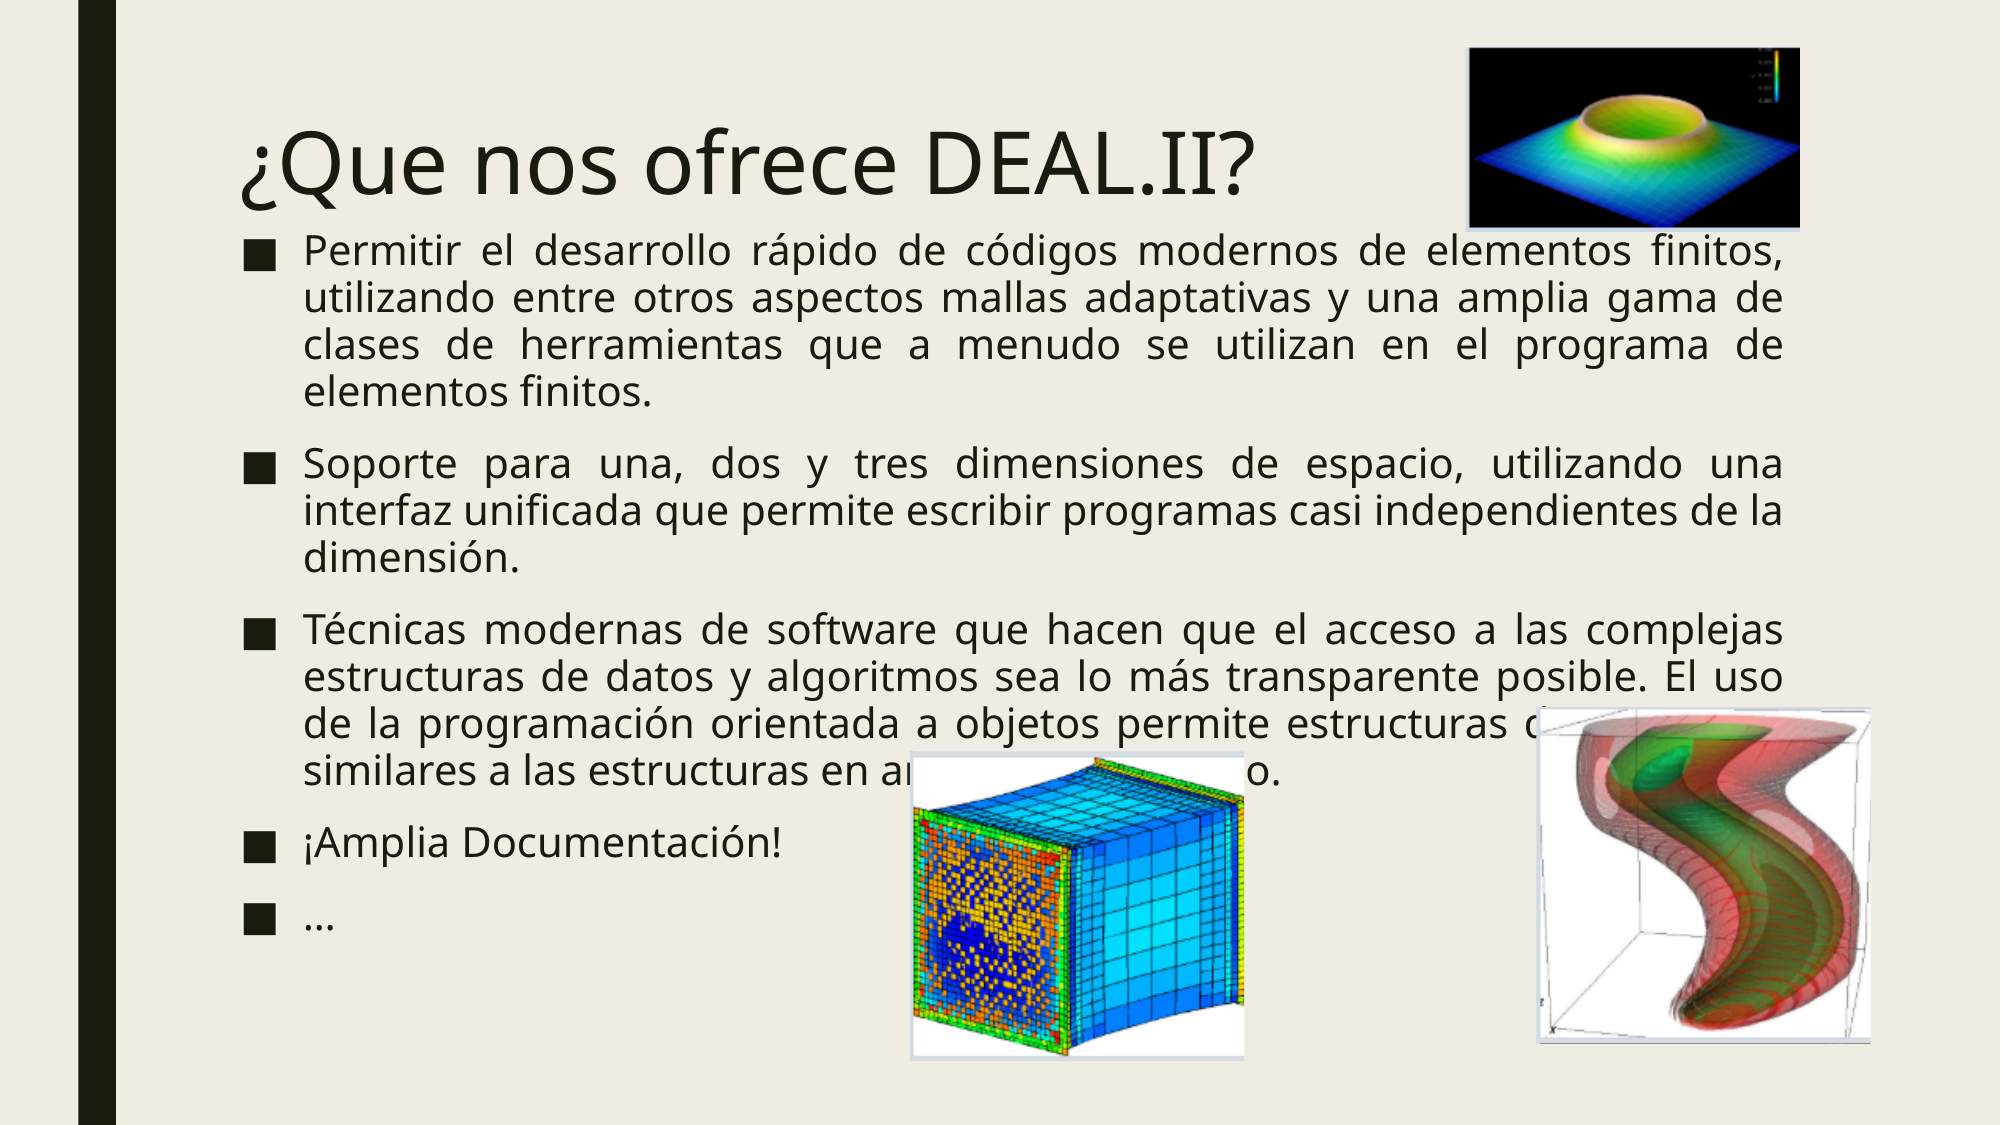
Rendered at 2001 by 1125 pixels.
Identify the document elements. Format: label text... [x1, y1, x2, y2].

picture [1465, 47, 1800, 232]
list Permitir el desarrollo rápido de códigos modernos de elementos finitos, utilizando entre otros aspectos mallas adaptativas y una amplia gama de clases de herramientas que a menudo se utilizan en el programa de elementos finitos. Soporte para una, dos y tres dimensiones de espacio, utilizando una interfaz unificada que permite escribir programas casi independientes de la dimensión. Técnicas modernas de software que hacen que el acceso a las complejas estructuras de datos y algoritmos sea lo más transparente posible. El uso de la programación orientada a objetos permite estructuras de programa similares a las estructuras en análisis matemático. ¡Amplia Documentación! … [225, 220, 1800, 963]
title ¿Que nos ofrece DEAL.II? [225, 112, 1465, 220]
picture [1536, 707, 1871, 1044]
picture [909, 751, 1245, 1062]
